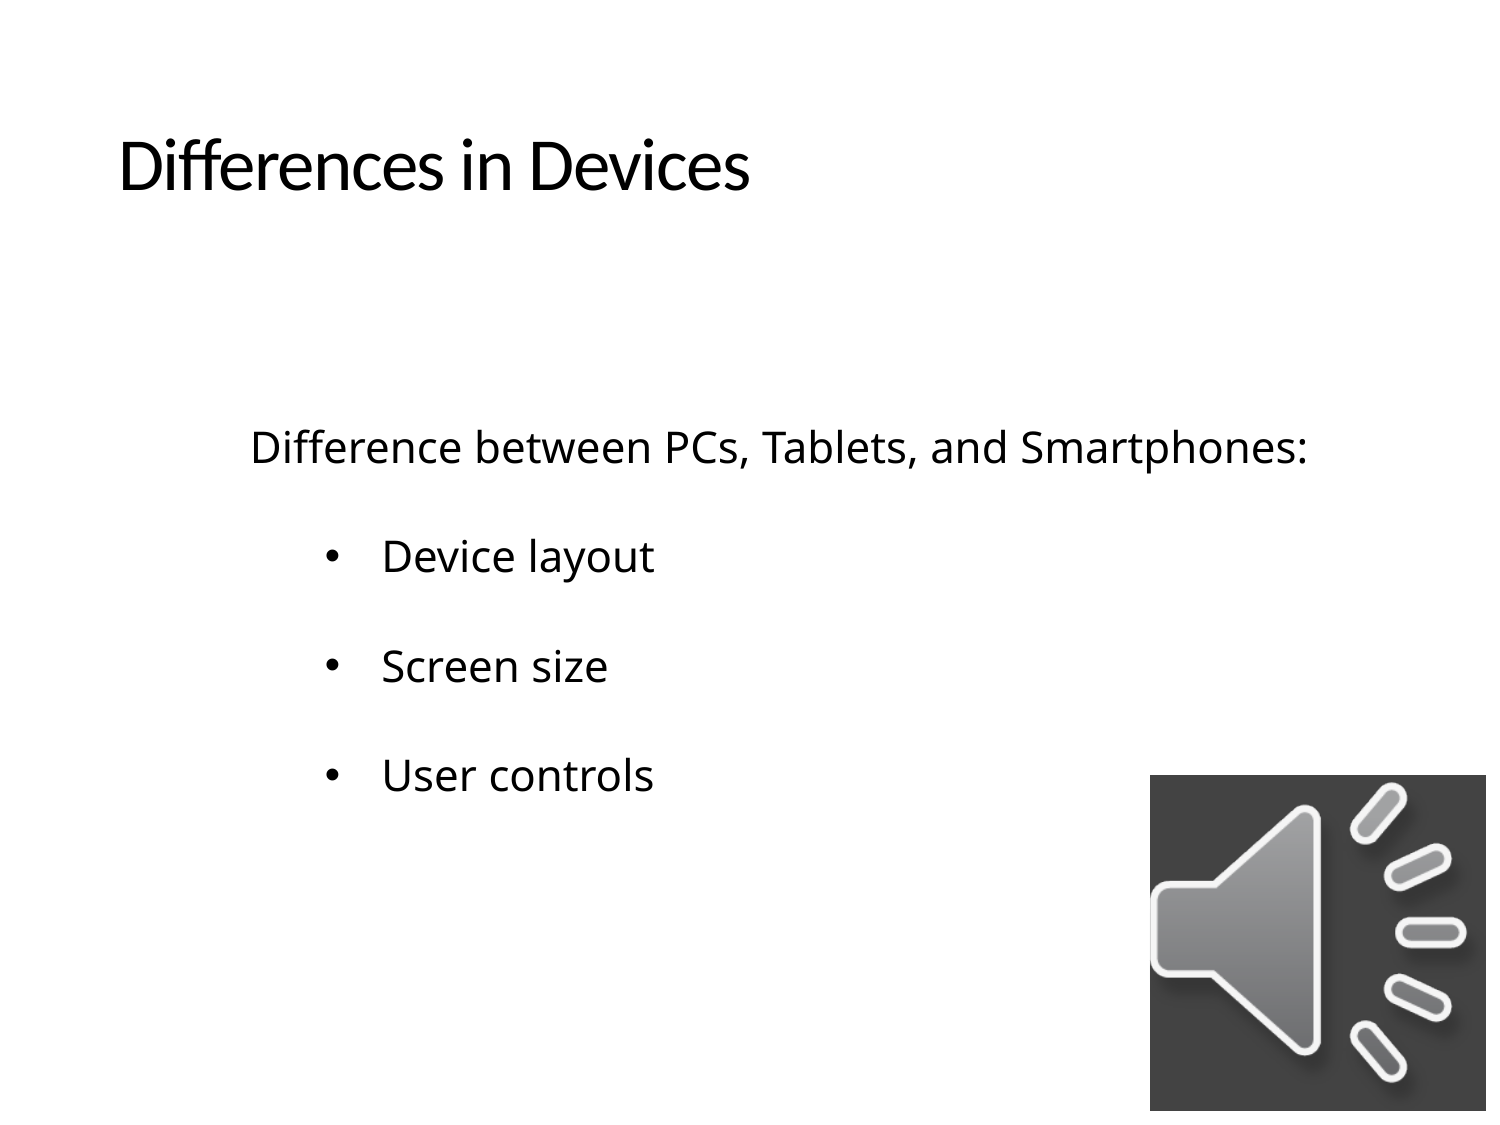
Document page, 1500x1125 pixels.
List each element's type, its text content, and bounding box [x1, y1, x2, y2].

picture [1148, 773, 1487, 1112]
text_box Differences in Devices [118, 109, 1300, 206]
text_box Difference between PCs, Tablets, and Smartphones: Device layout Screen size User controls [249, 362, 1473, 910]
